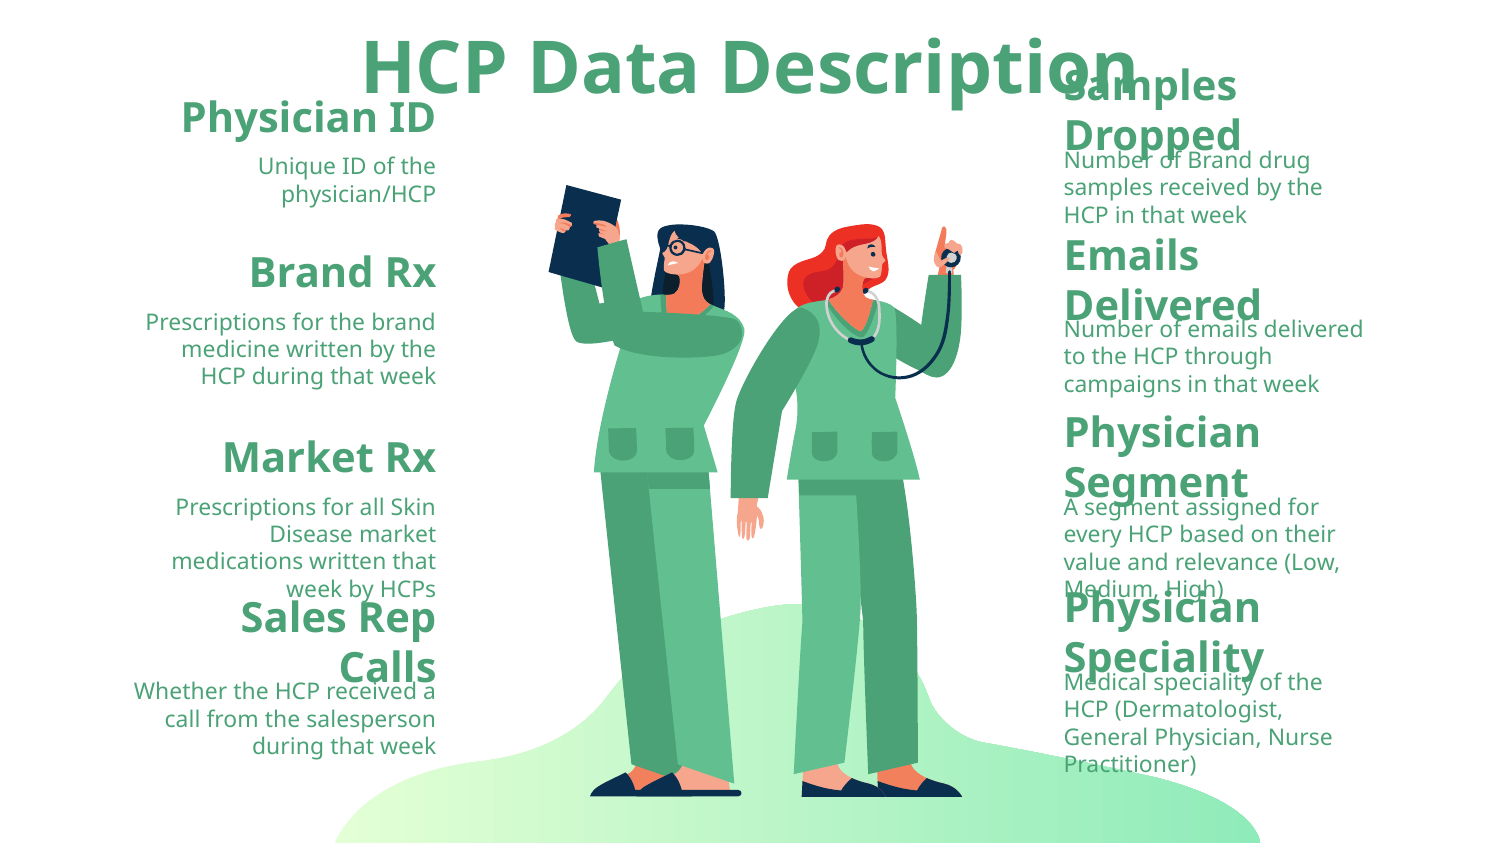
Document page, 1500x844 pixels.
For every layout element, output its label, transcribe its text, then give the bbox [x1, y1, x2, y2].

subtitle Physician Speciality [1048, 613, 1382, 649]
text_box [548, 184, 749, 797]
subtitle Sales Rep Calls [118, 623, 452, 658]
subtitle Medical speciality of the HCP (Dermatologist, General Physician, Nurse Practitioner) [1048, 652, 1382, 741]
subtitle Unique ID of the physician/HCP [118, 136, 452, 225]
subtitle Whether the HCP received a call from the salesperson during that week [118, 661, 452, 750]
subtitle Number of emails delivered to the HCP through campaigns in that week [1048, 299, 1382, 388]
subtitle A segment assigned for every HCP based on their value and relevance (Low, Medium, High) [1048, 477, 1399, 566]
subtitle Number of Brand drug samples received by the HCP in that week [1048, 130, 1382, 219]
subtitle Prescriptions for the brand medicine written by the HCP during that week [118, 292, 452, 381]
subtitle Market Rx [118, 439, 452, 474]
subtitle Physician Segment [1048, 439, 1382, 474]
title HCP Data Description [118, 38, 1382, 92]
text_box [730, 223, 964, 798]
subtitle Brand Rx [118, 254, 452, 289]
subtitle Prescriptions for all Skin Disease market medications written that week by HCPs [118, 476, 452, 565]
subtitle Physician ID [118, 98, 452, 133]
subtitle Emails Delivered [1048, 261, 1382, 296]
subtitle Samples Dropped [1048, 91, 1382, 126]
